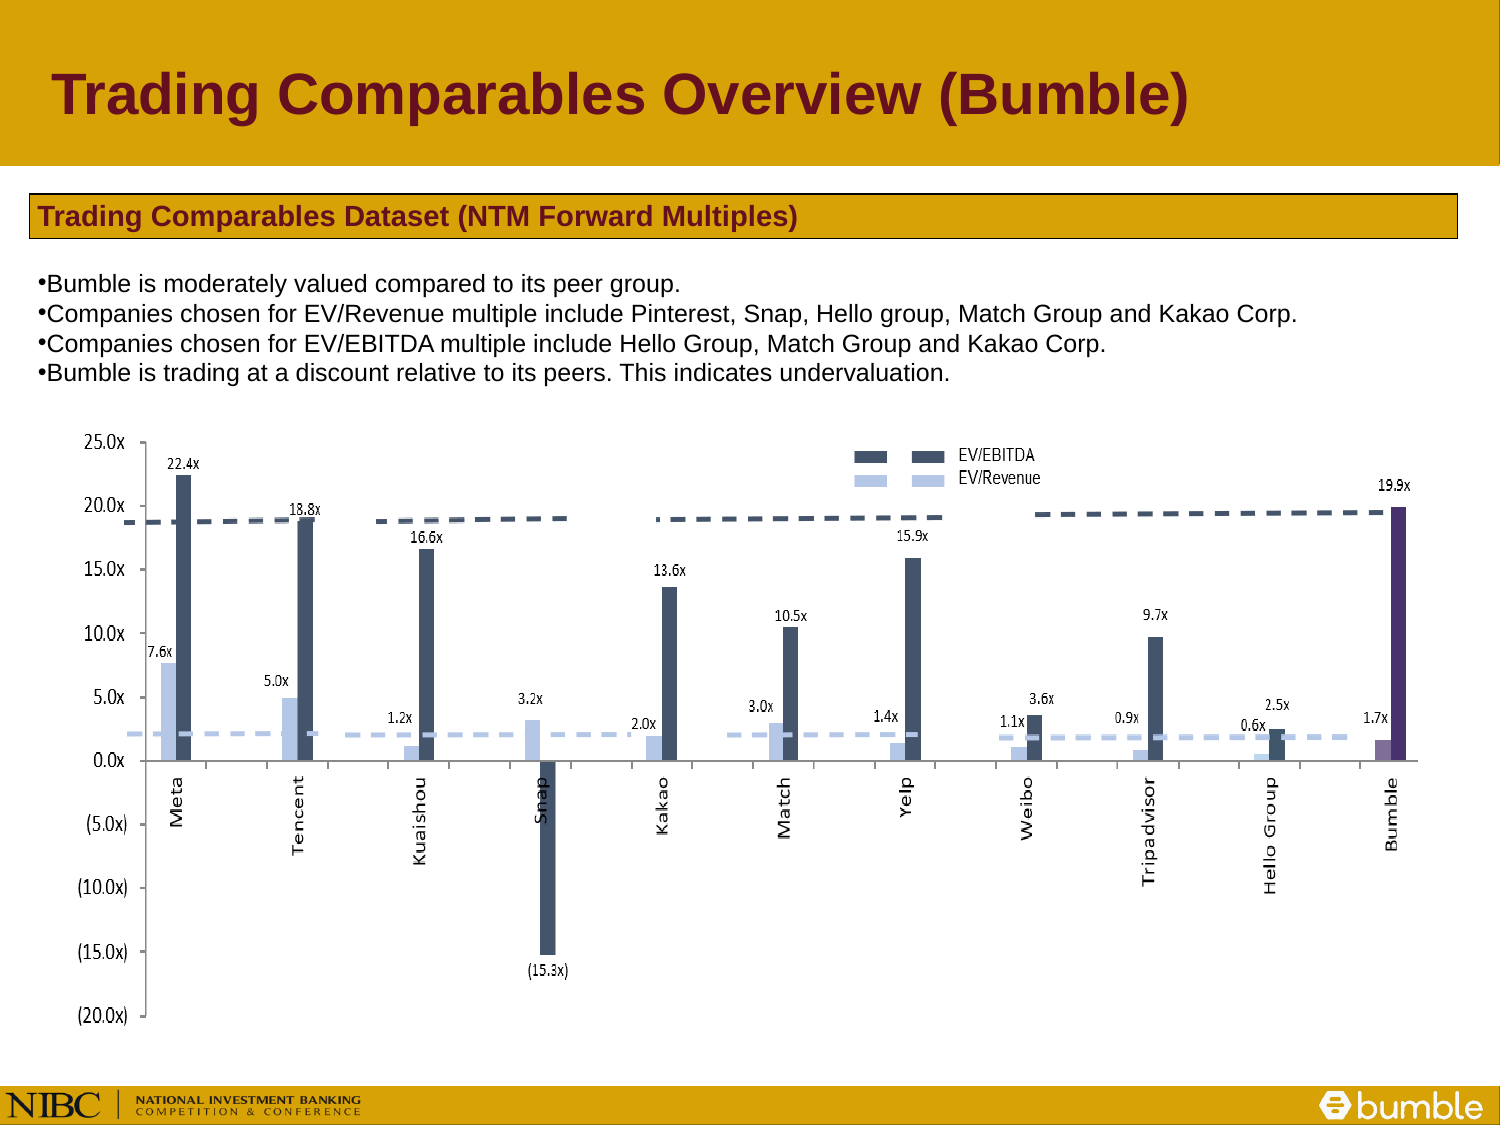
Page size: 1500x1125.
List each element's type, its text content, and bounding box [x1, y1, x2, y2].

picture [0, 1083, 386, 1125]
text_box Trading Comparables Overview (Bumble) [35, 41, 1455, 141]
text_box [0, 0, 1500, 166]
picture [60, 415, 1500, 1125]
table_header Trading Comparables Dataset (NTM Forward Multiples) [30, 195, 1457, 238]
text_box [390, 1086, 1270, 1125]
text_box Bumble is moderately valued compared to its peer group. Companies chosen for EV/Revenue multiple include Pinterest, Snap, Hello group, Match Group and Kakao Corp. Companies chosen for EV/EBITDA multiple include Hello Group, Match Group and Kakao Corp. Bumble is trading at a discount relative to its peers. This indicates undervaluation. [22, 259, 1452, 395]
